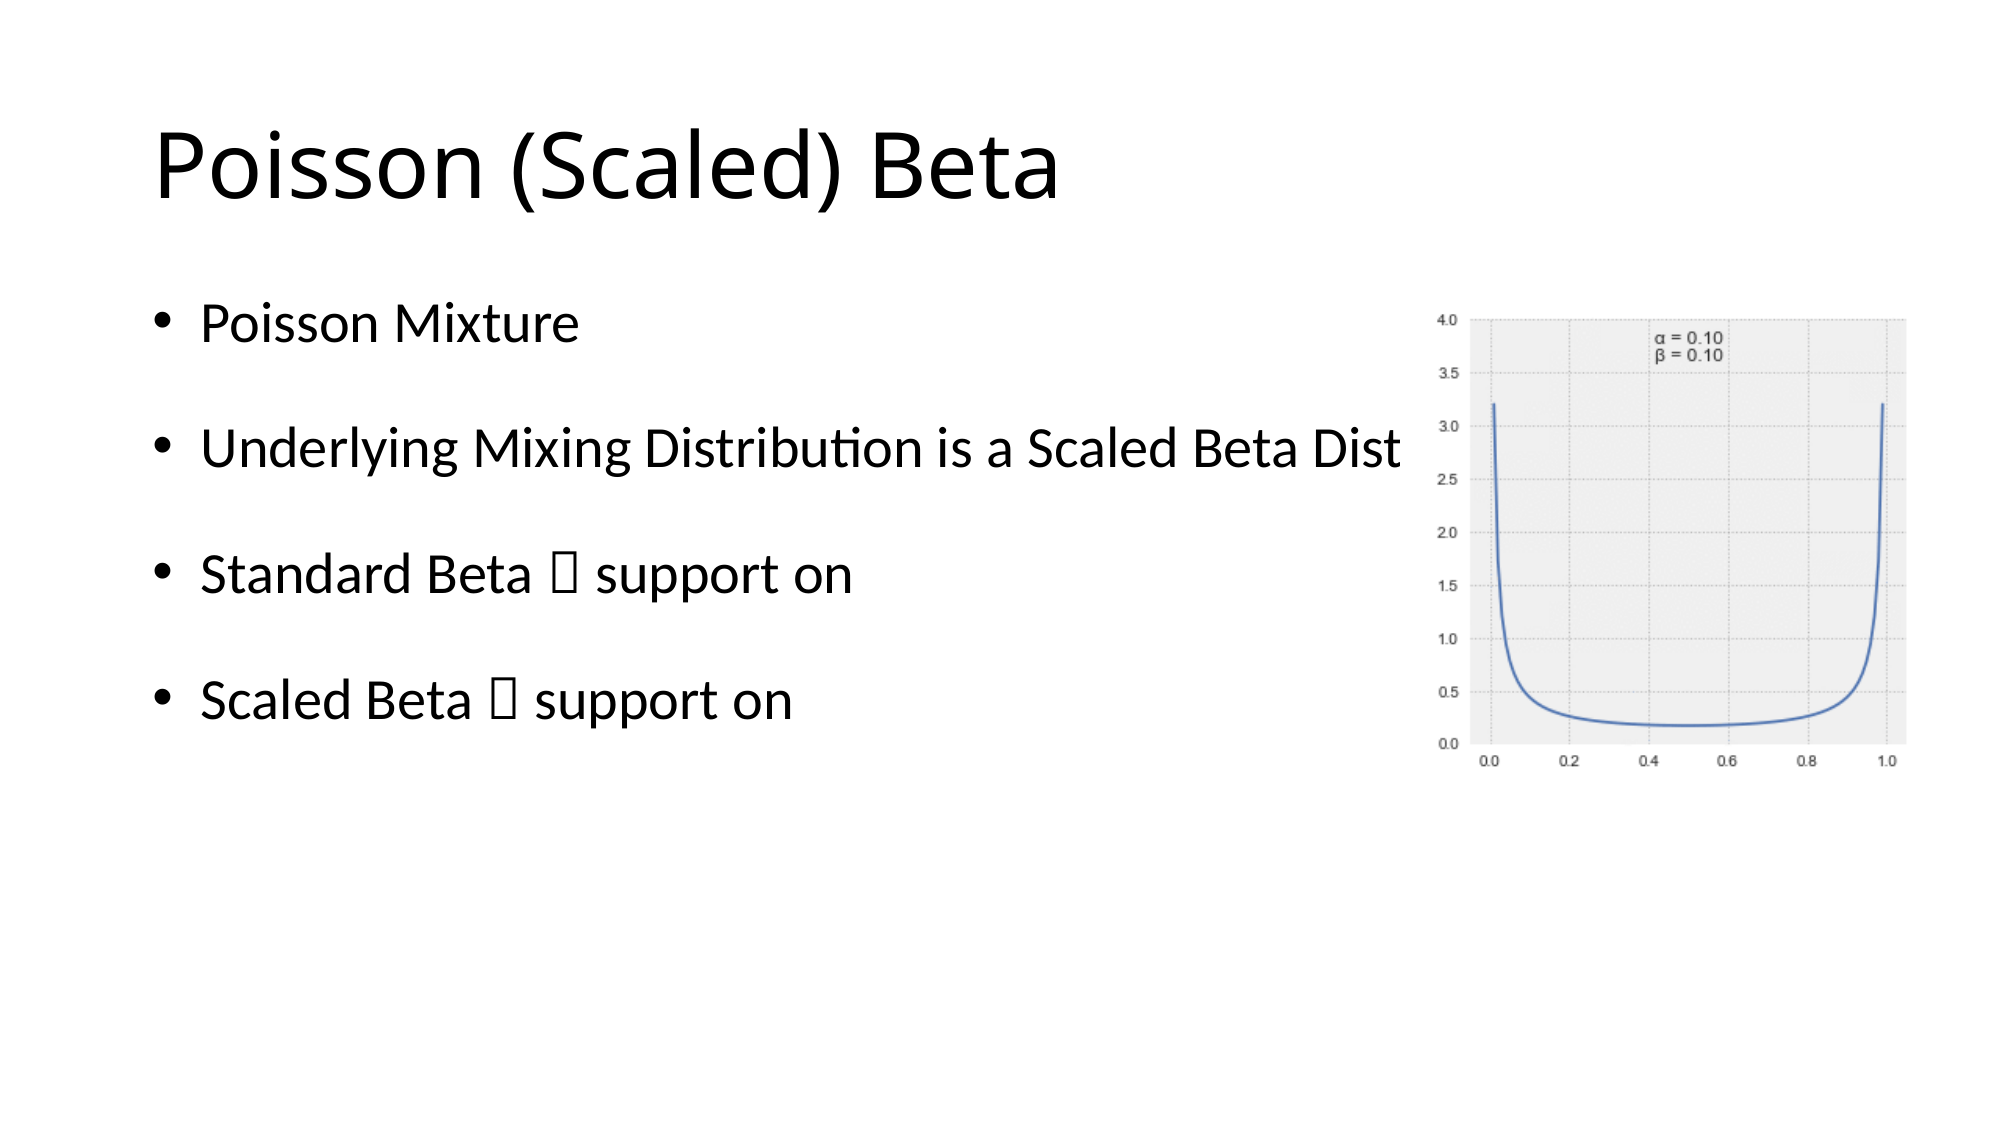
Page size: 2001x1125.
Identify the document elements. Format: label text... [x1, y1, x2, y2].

title Poisson (Scaled) Beta [137, 59, 1863, 278]
picture [1400, 252, 1963, 815]
